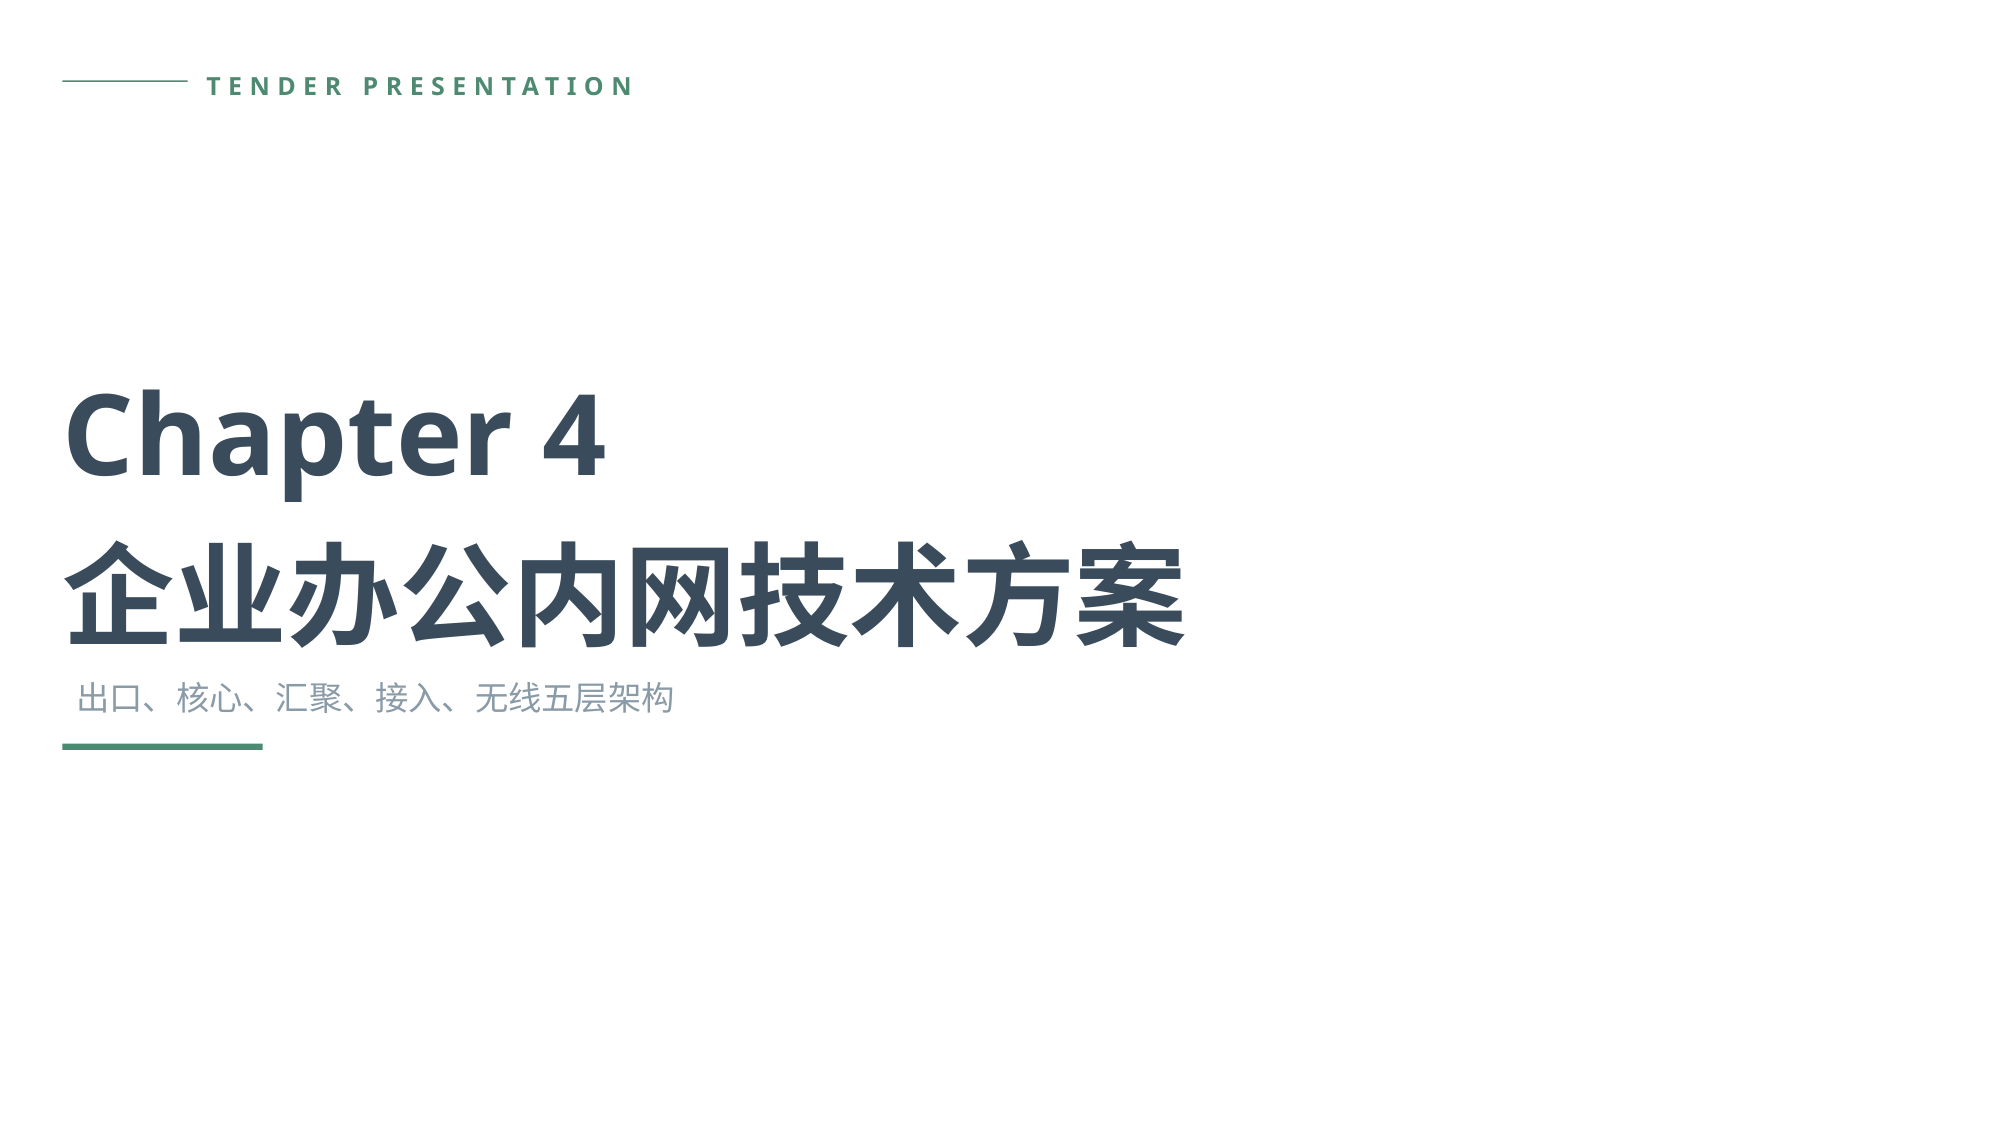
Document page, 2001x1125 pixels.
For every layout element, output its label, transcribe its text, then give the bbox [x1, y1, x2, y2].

text_box TENDER PRESENTATION [206, 62, 727, 100]
text_box [62, 743, 263, 750]
text_box Chapter 4 企业办公内网技术方案 [62, 318, 1994, 706]
text_box 出口、核心、汇聚、接入、无线五层架构 [76, 679, 857, 706]
